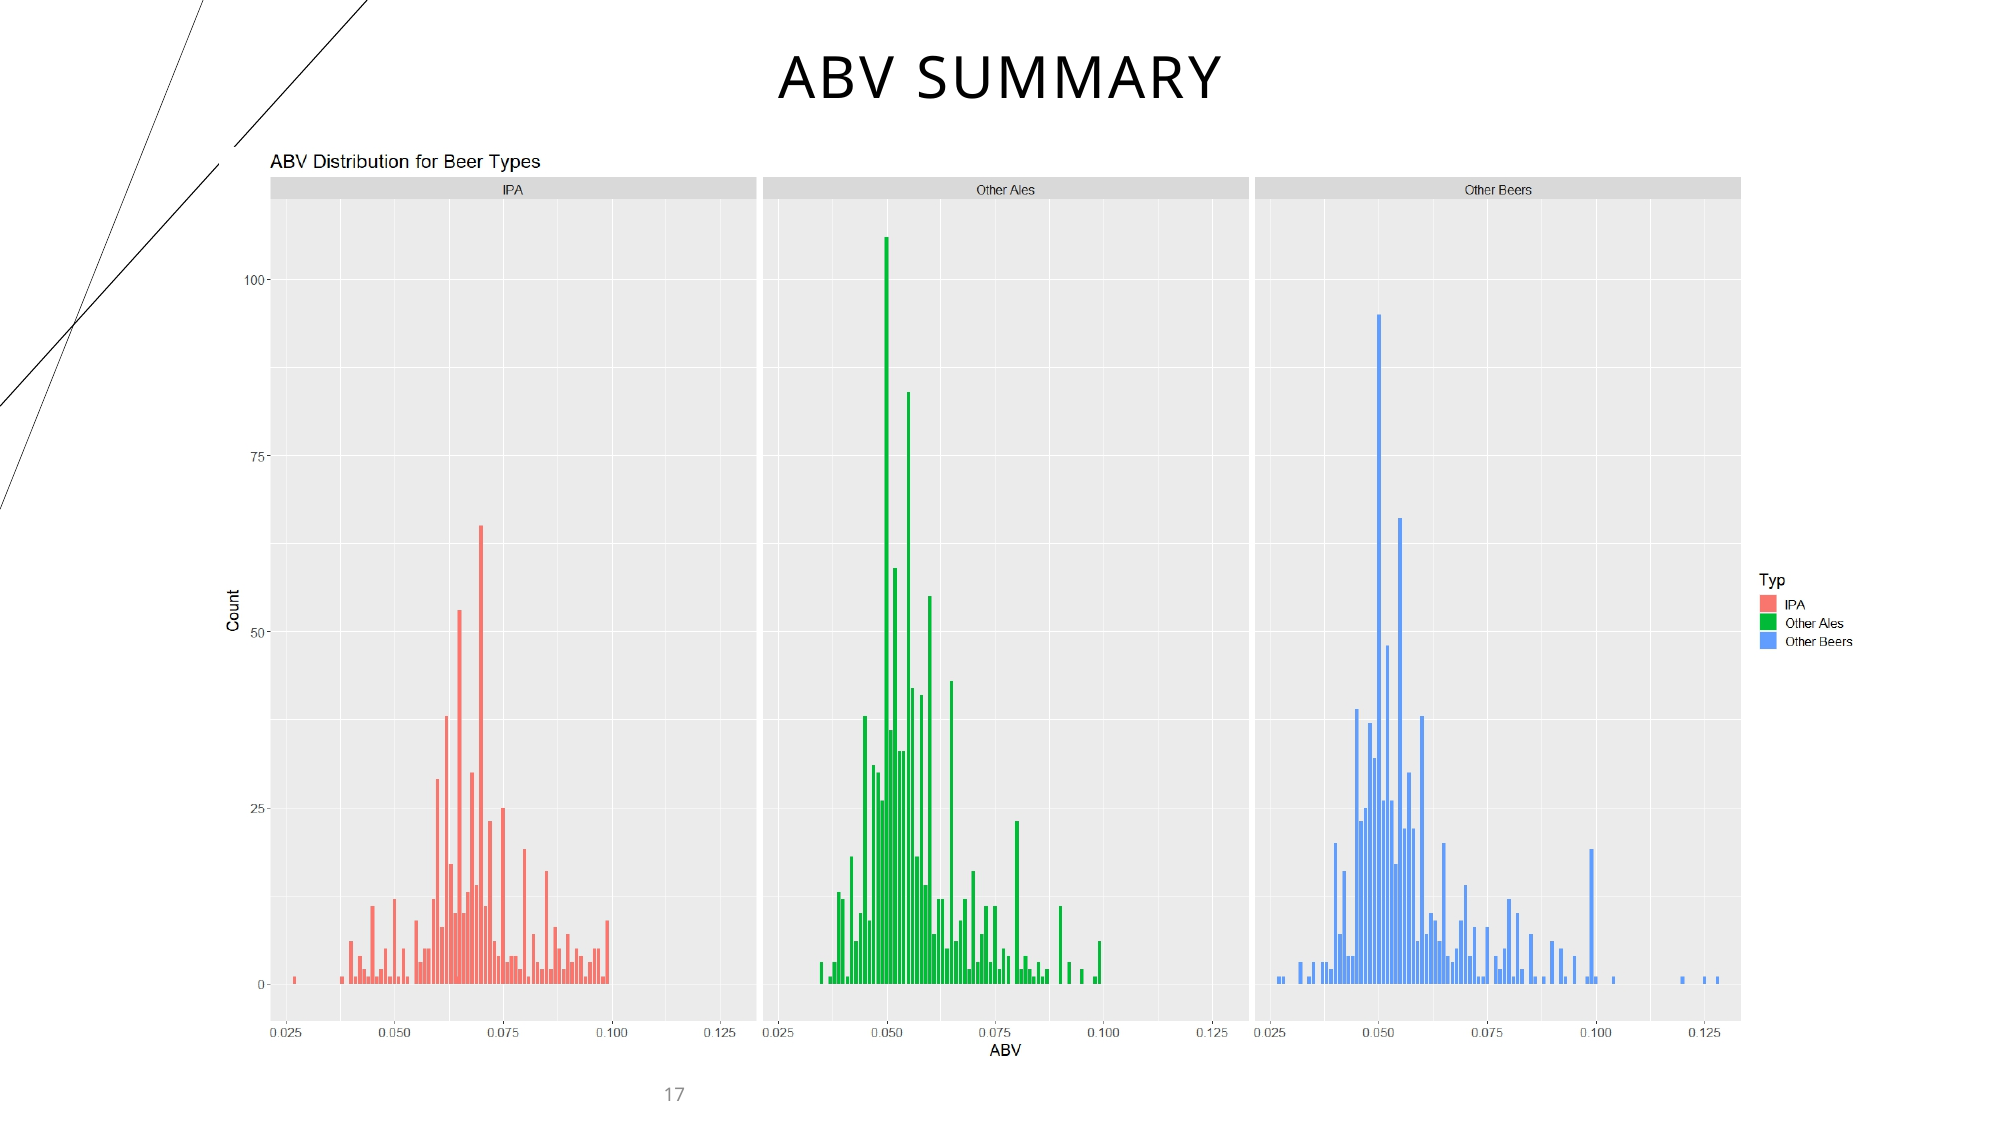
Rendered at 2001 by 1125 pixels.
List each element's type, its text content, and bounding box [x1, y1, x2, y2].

title ABV summary [309, 12, 1691, 147]
picture [219, 147, 1864, 1064]
slide_number 17 [249, 1065, 700, 1125]
